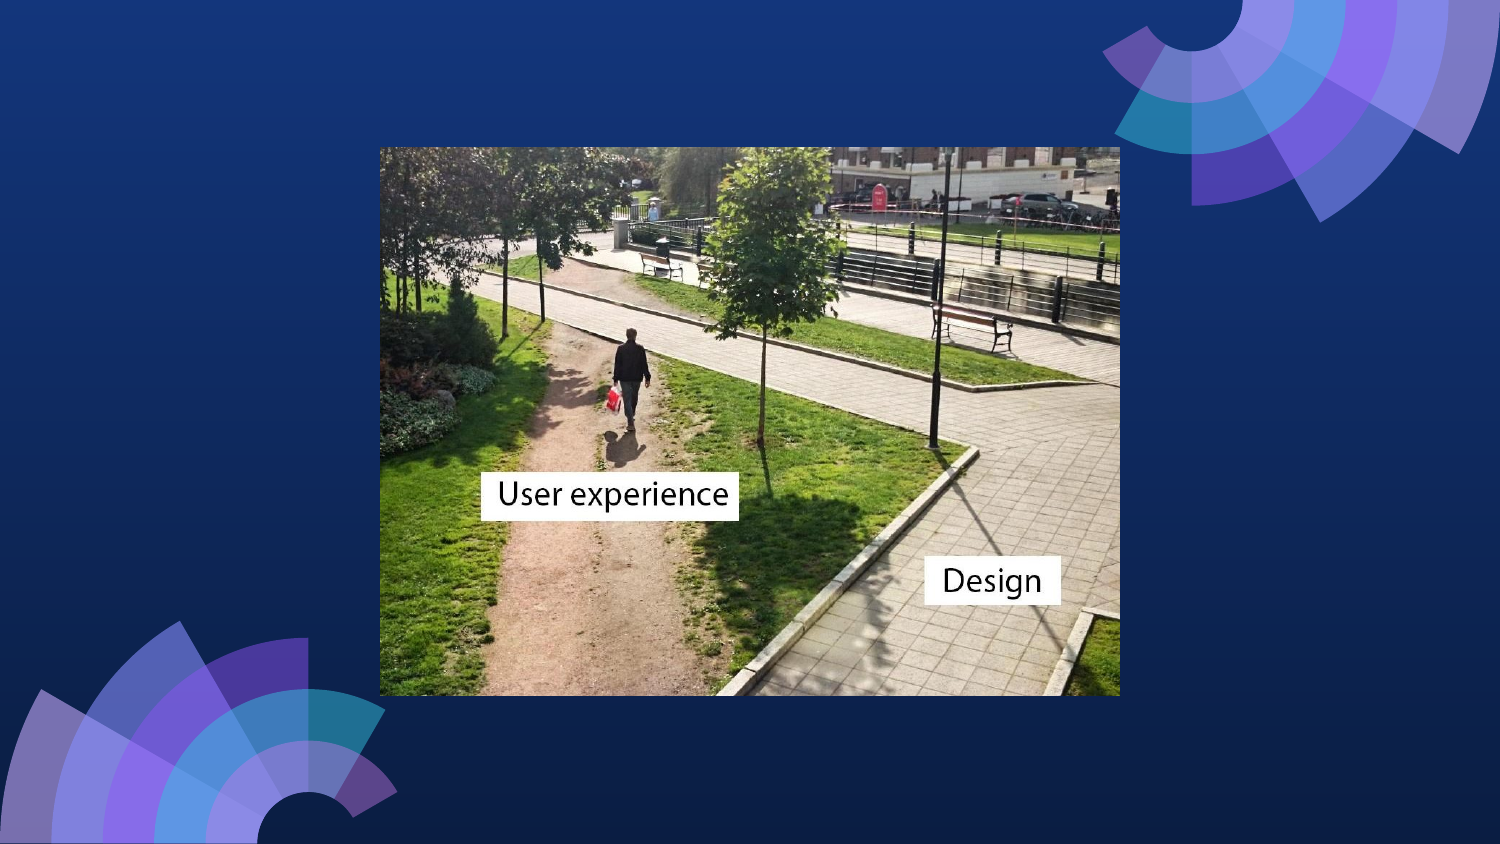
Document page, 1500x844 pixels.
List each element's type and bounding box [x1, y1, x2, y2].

picture [379, 147, 1120, 697]
